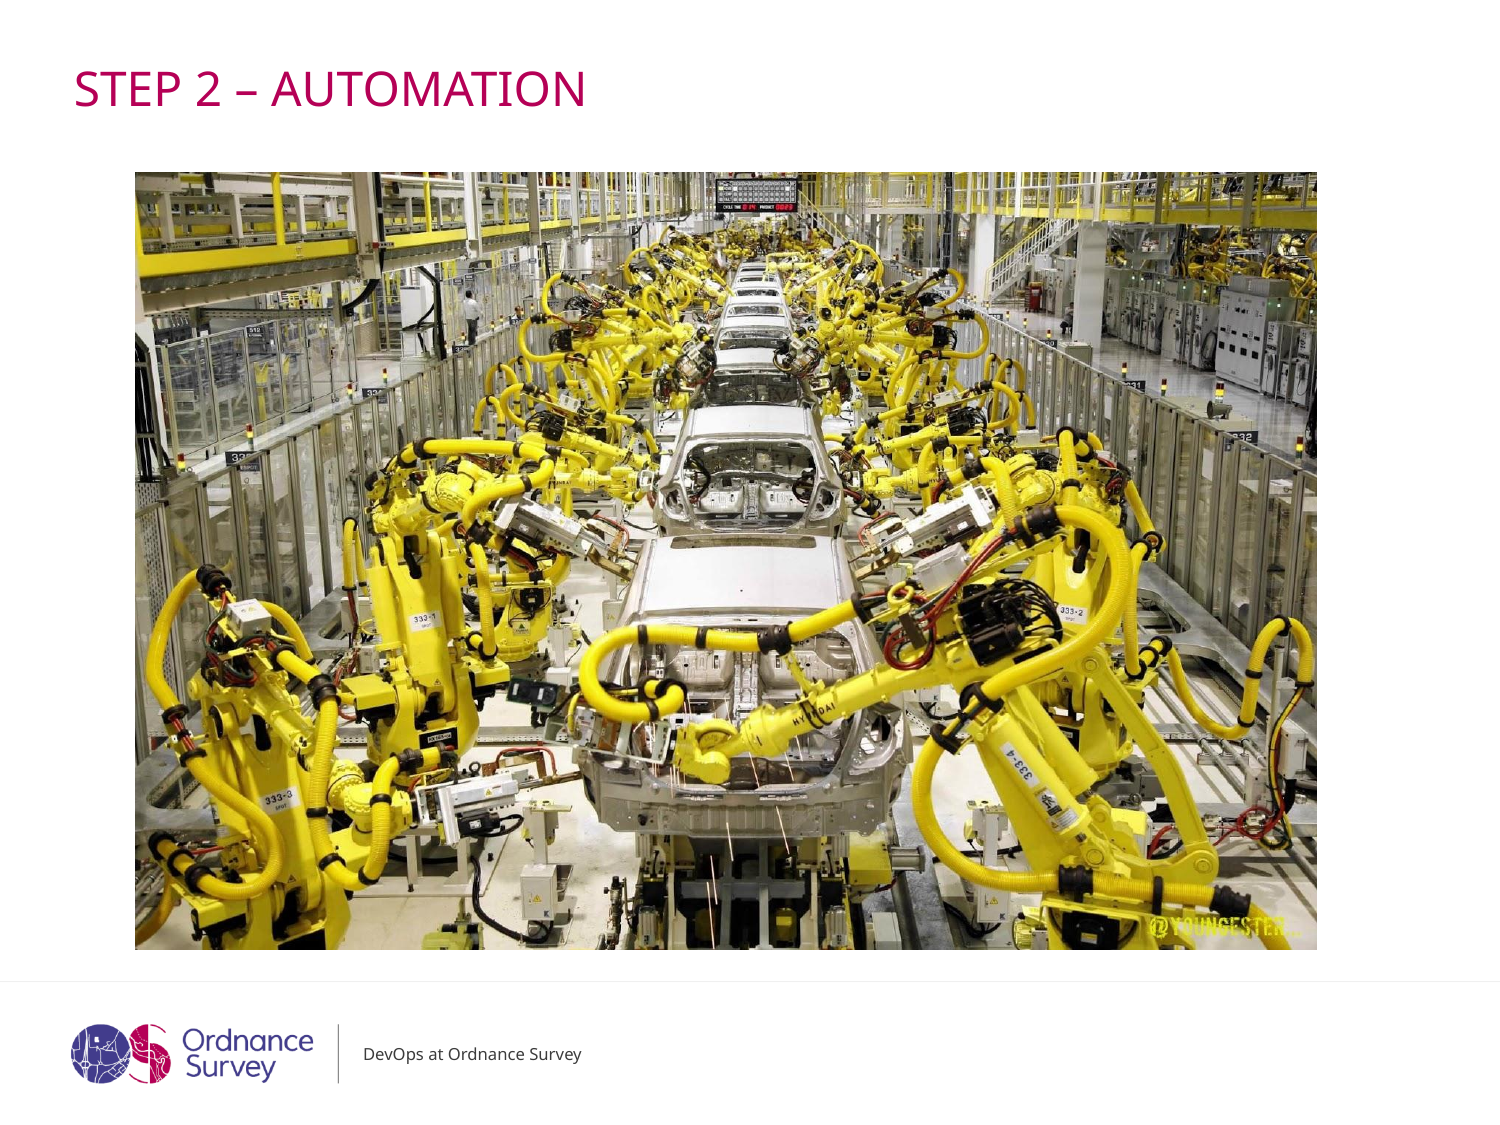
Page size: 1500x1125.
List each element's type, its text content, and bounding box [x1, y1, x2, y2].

list DevOps at Ordnance Survey [363, 1024, 838, 1084]
title Step 2 – automation [73, 59, 1424, 126]
picture [0, 0, 1500, 1125]
